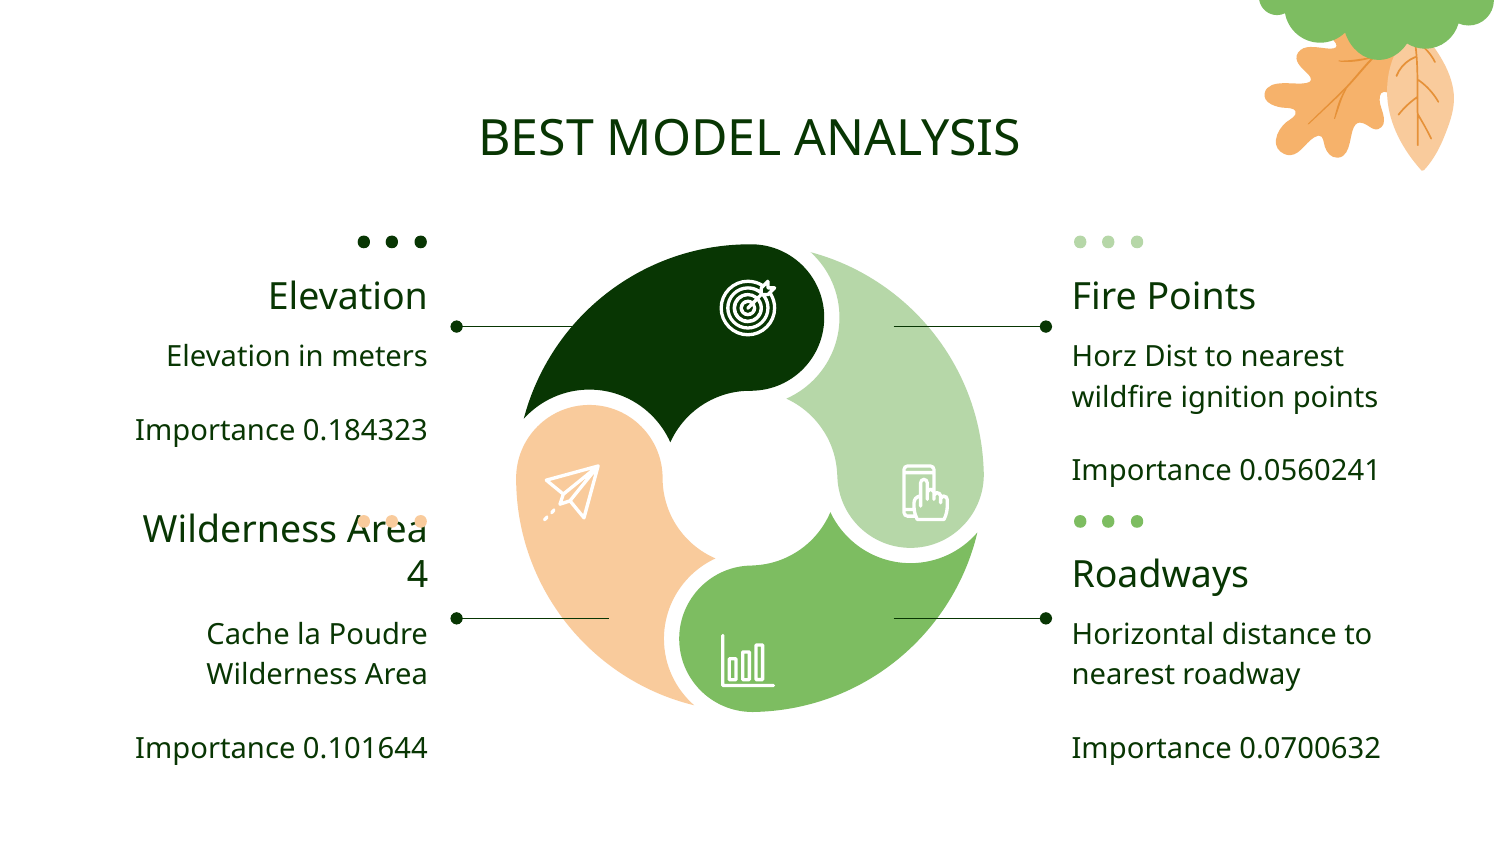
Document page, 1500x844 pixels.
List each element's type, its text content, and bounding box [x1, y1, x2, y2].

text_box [1071, 235, 1146, 249]
subtitle Horz Dist to nearest wildfire ignition points Importance 0.0560241 [1056, 317, 1460, 472]
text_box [355, 514, 430, 528]
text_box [355, 235, 430, 249]
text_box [542, 464, 601, 522]
subtitle Horizontal distance to nearest roadway Importance 0.0700632 [1056, 595, 1418, 750]
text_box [1071, 514, 1146, 528]
title Elevation [117, 251, 444, 317]
title Roadways [1056, 529, 1383, 595]
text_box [515, 244, 985, 713]
title Wilderness Area 4 [117, 529, 444, 595]
title Fire Points [1056, 251, 1383, 317]
subtitle Cache la Poudre Wilderness Area Importance 0.101644 [117, 595, 444, 750]
title BEST MODEL ANALYSIS [117, 90, 1383, 185]
subtitle Elevation in meters Importance 0.184323 [117, 317, 444, 472]
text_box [720, 633, 776, 688]
